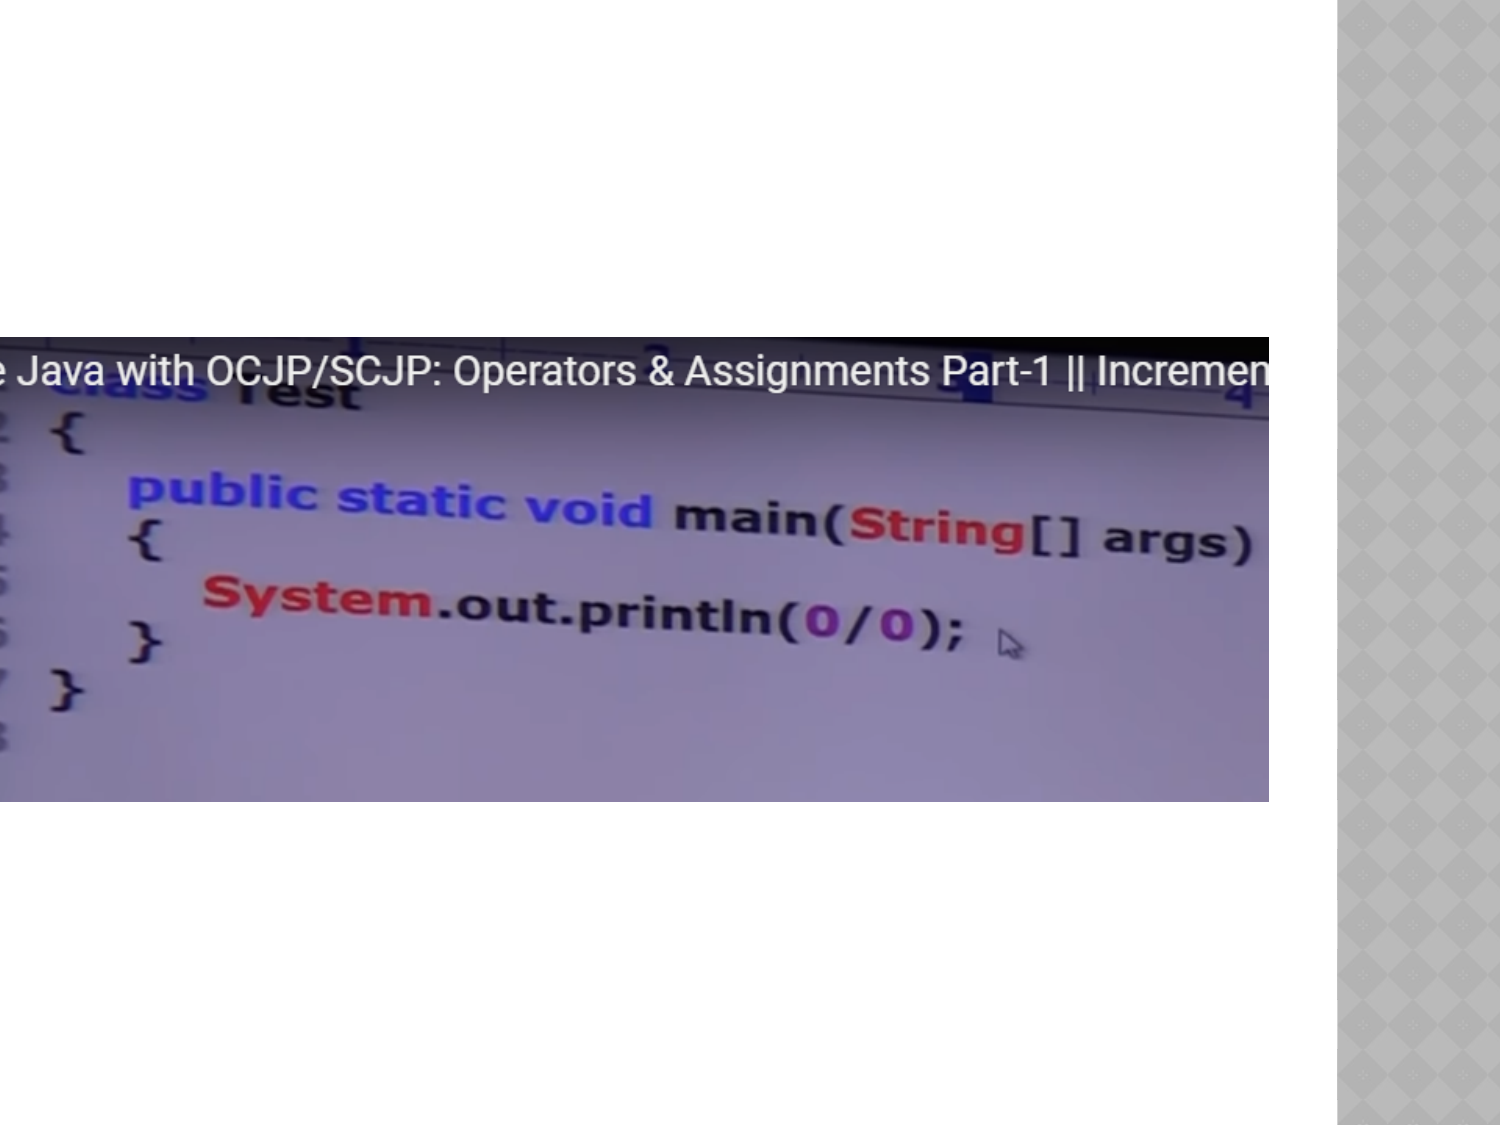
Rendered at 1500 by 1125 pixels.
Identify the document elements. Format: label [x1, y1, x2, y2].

picture [0, 336, 1270, 802]
